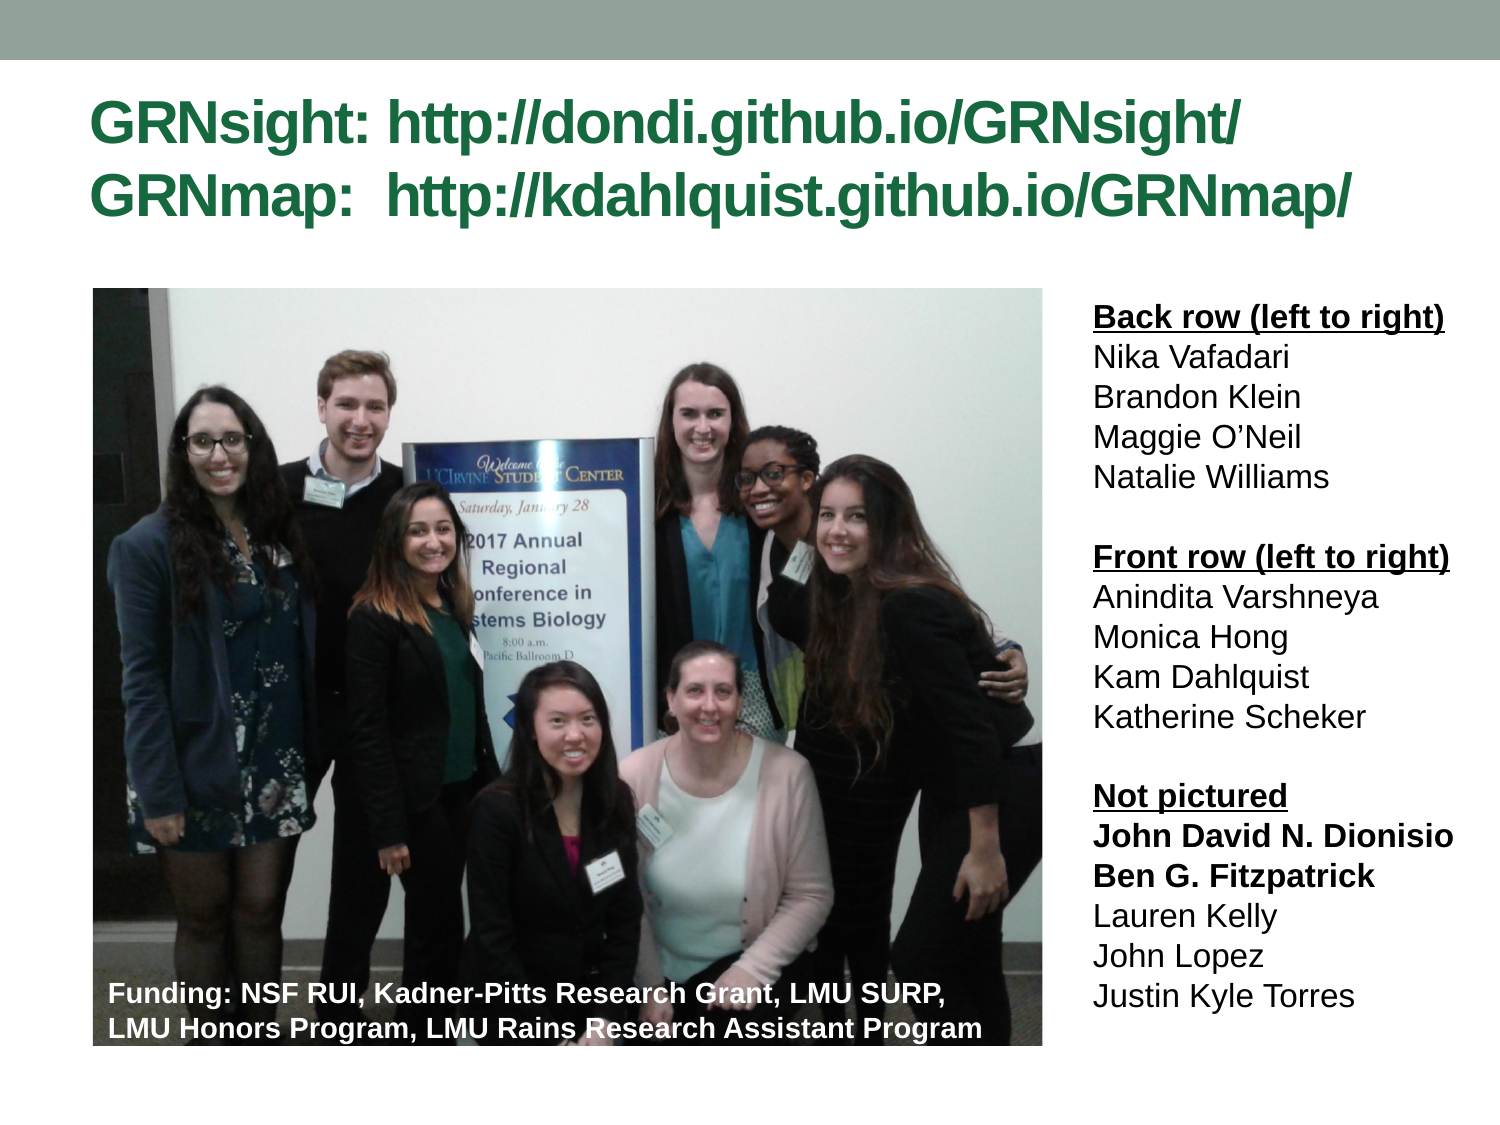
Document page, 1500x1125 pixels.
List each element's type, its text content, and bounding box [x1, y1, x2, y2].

picture [92, 287, 1043, 1047]
text_box Back row (left to right) Nika Vafadari Brandon Klein Maggie O’Neil Natalie Williams Front row (left to right) Anindita Varshneya Monica Hong Kam Dahlquist Katherine Scheker Not pictured John David N. Dionisio Ben G. Fitzpatrick Lauren Kelly John Lopez Justin Kyle Torres [1078, 288, 1470, 1022]
text_box GRNsight: http://dondi.github.io/GRNsight/ GRNmap: http://kdahlquist.github.io/GRNmap/ [74, 75, 1425, 238]
